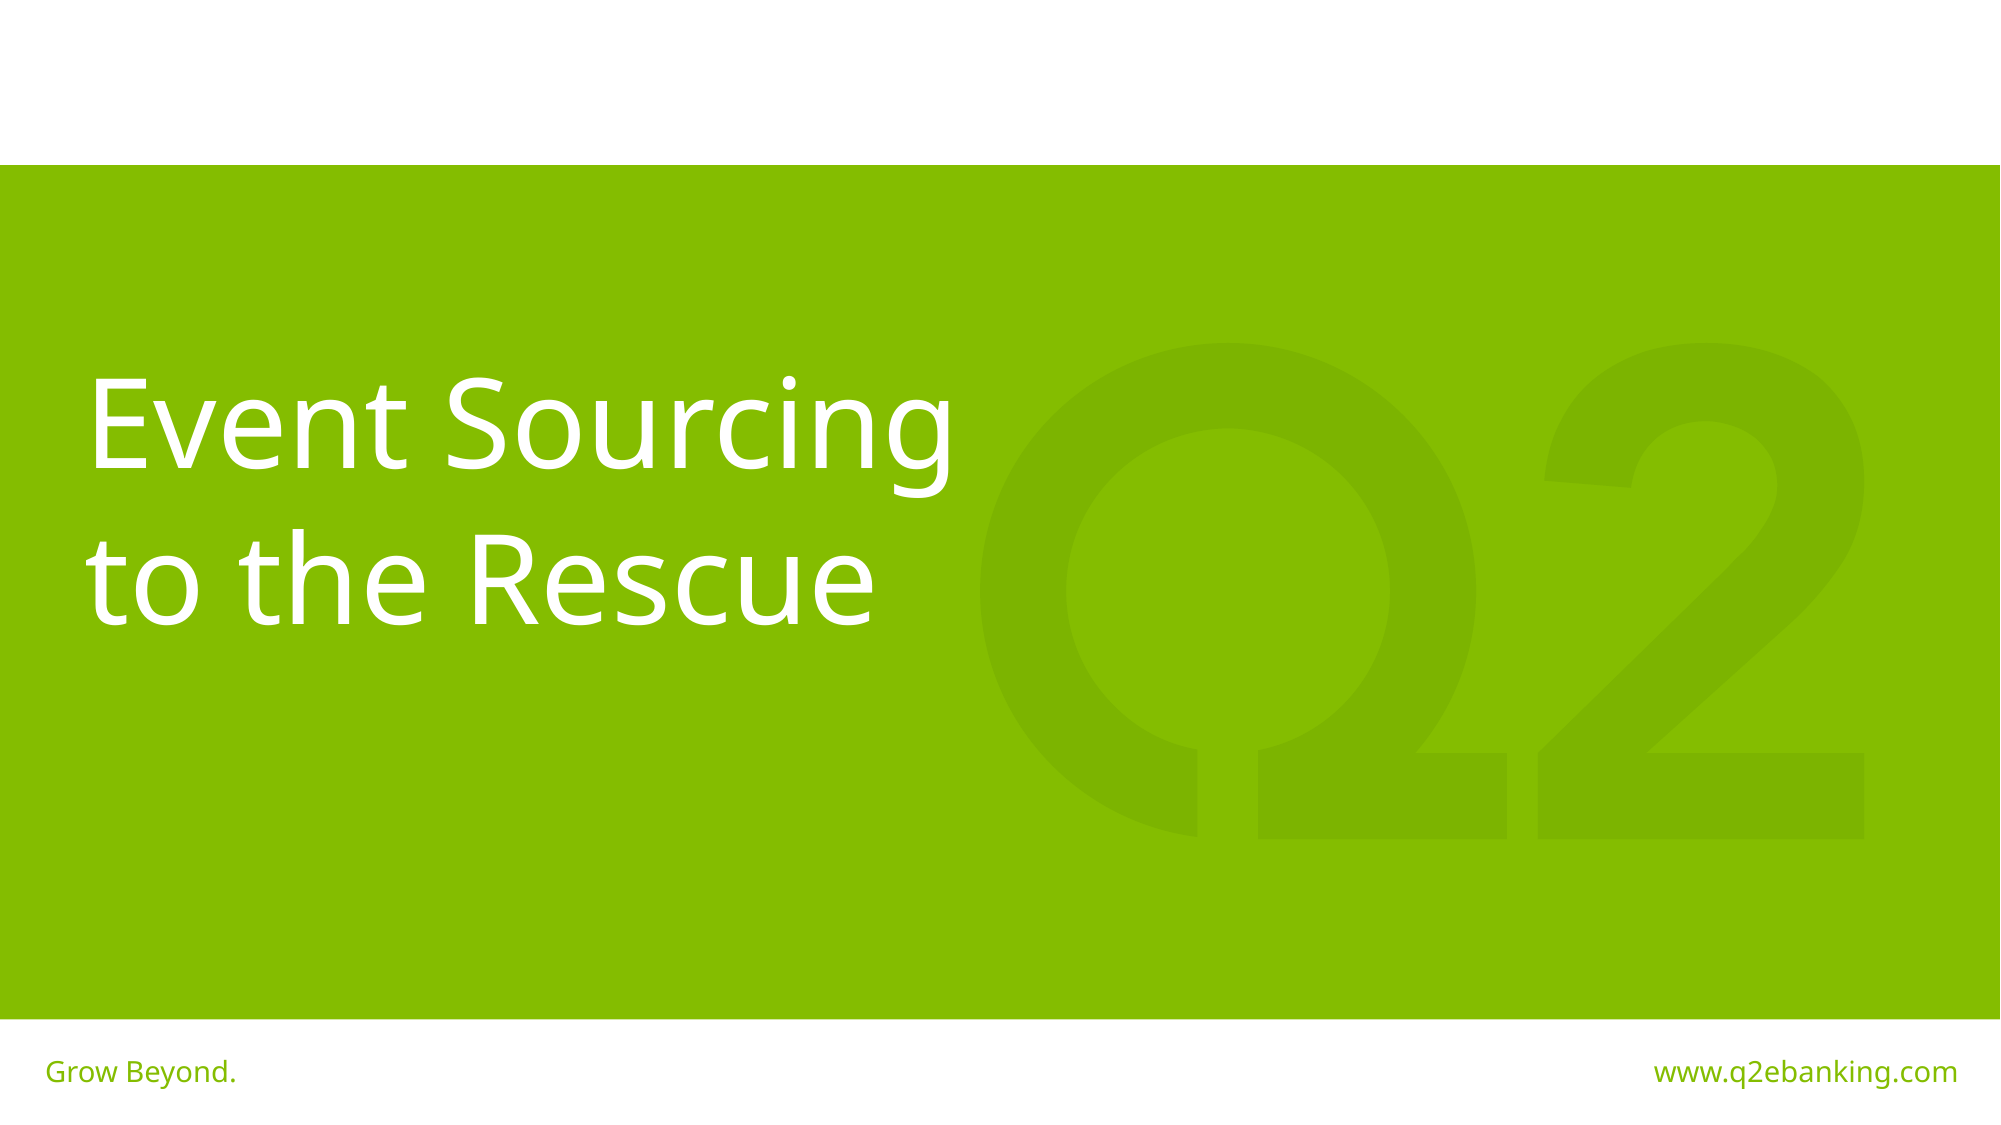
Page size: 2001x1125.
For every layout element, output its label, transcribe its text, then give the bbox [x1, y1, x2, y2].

subtitle Event Sourcing to the Rescue [69, 256, 1562, 757]
